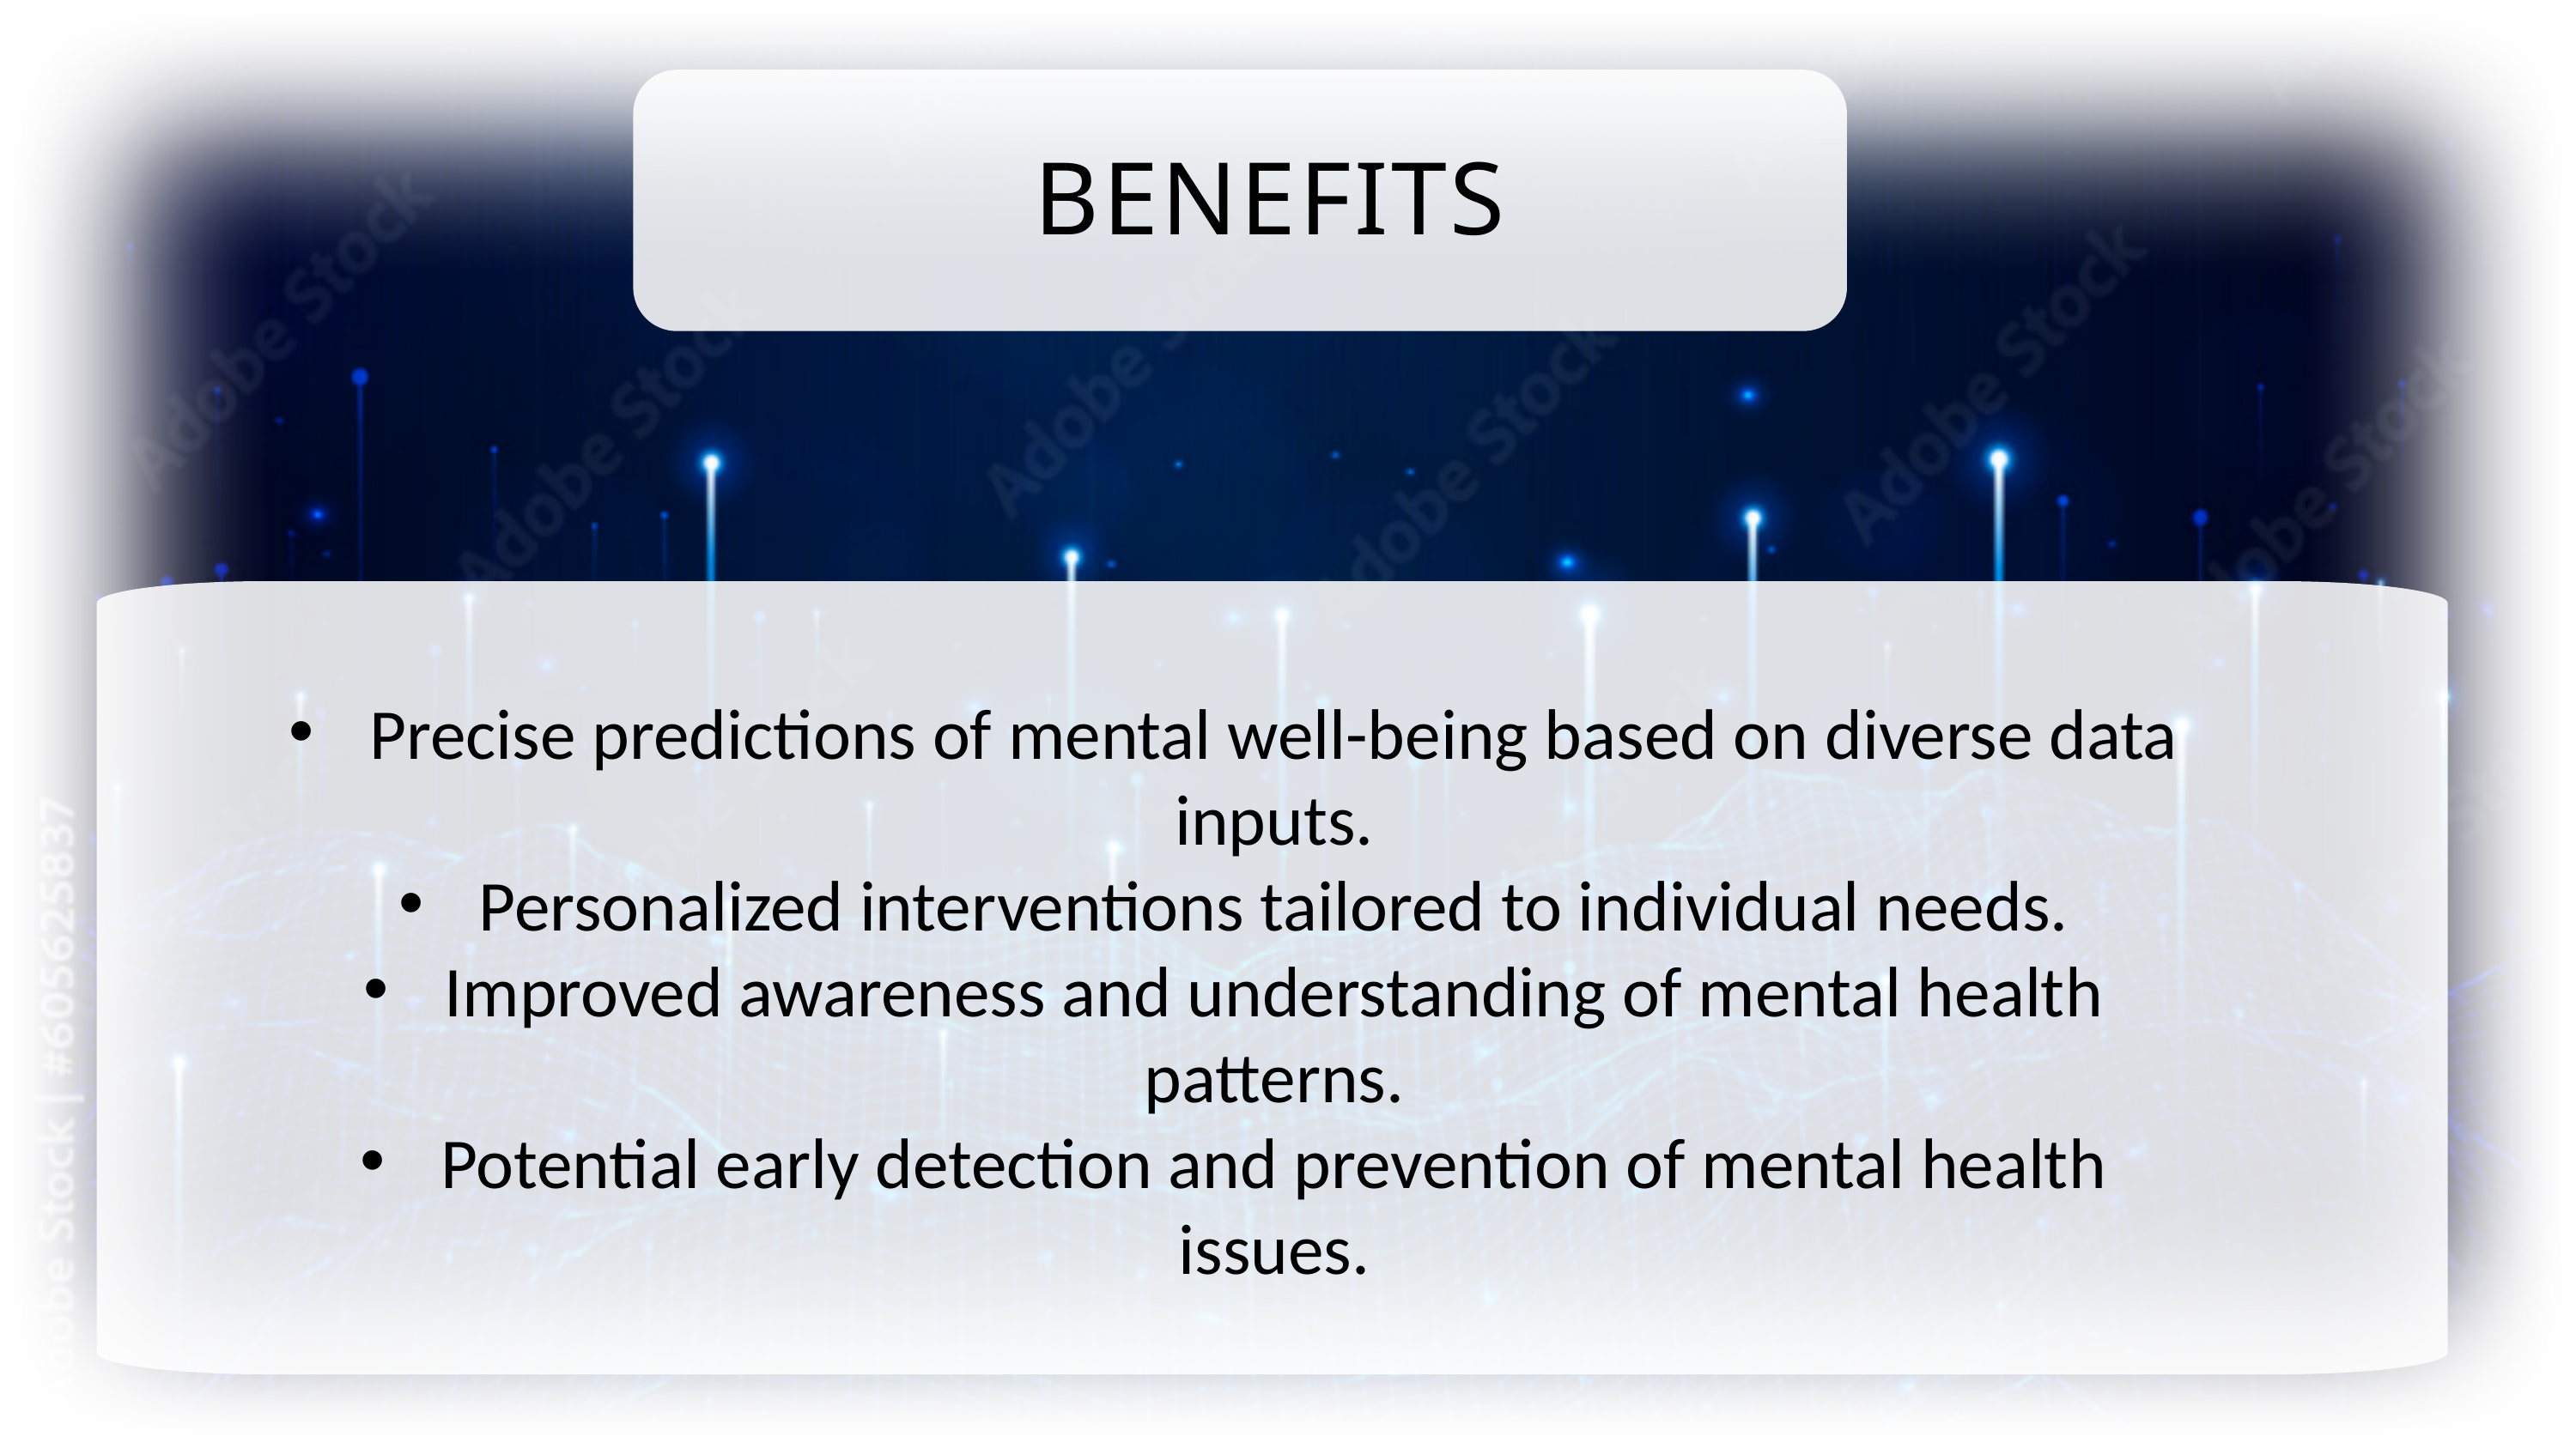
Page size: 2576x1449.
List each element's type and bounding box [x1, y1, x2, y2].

picture [0, 0, 2576, 1448]
text_box [96, 580, 2448, 1375]
text_box [633, 69, 1848, 331]
